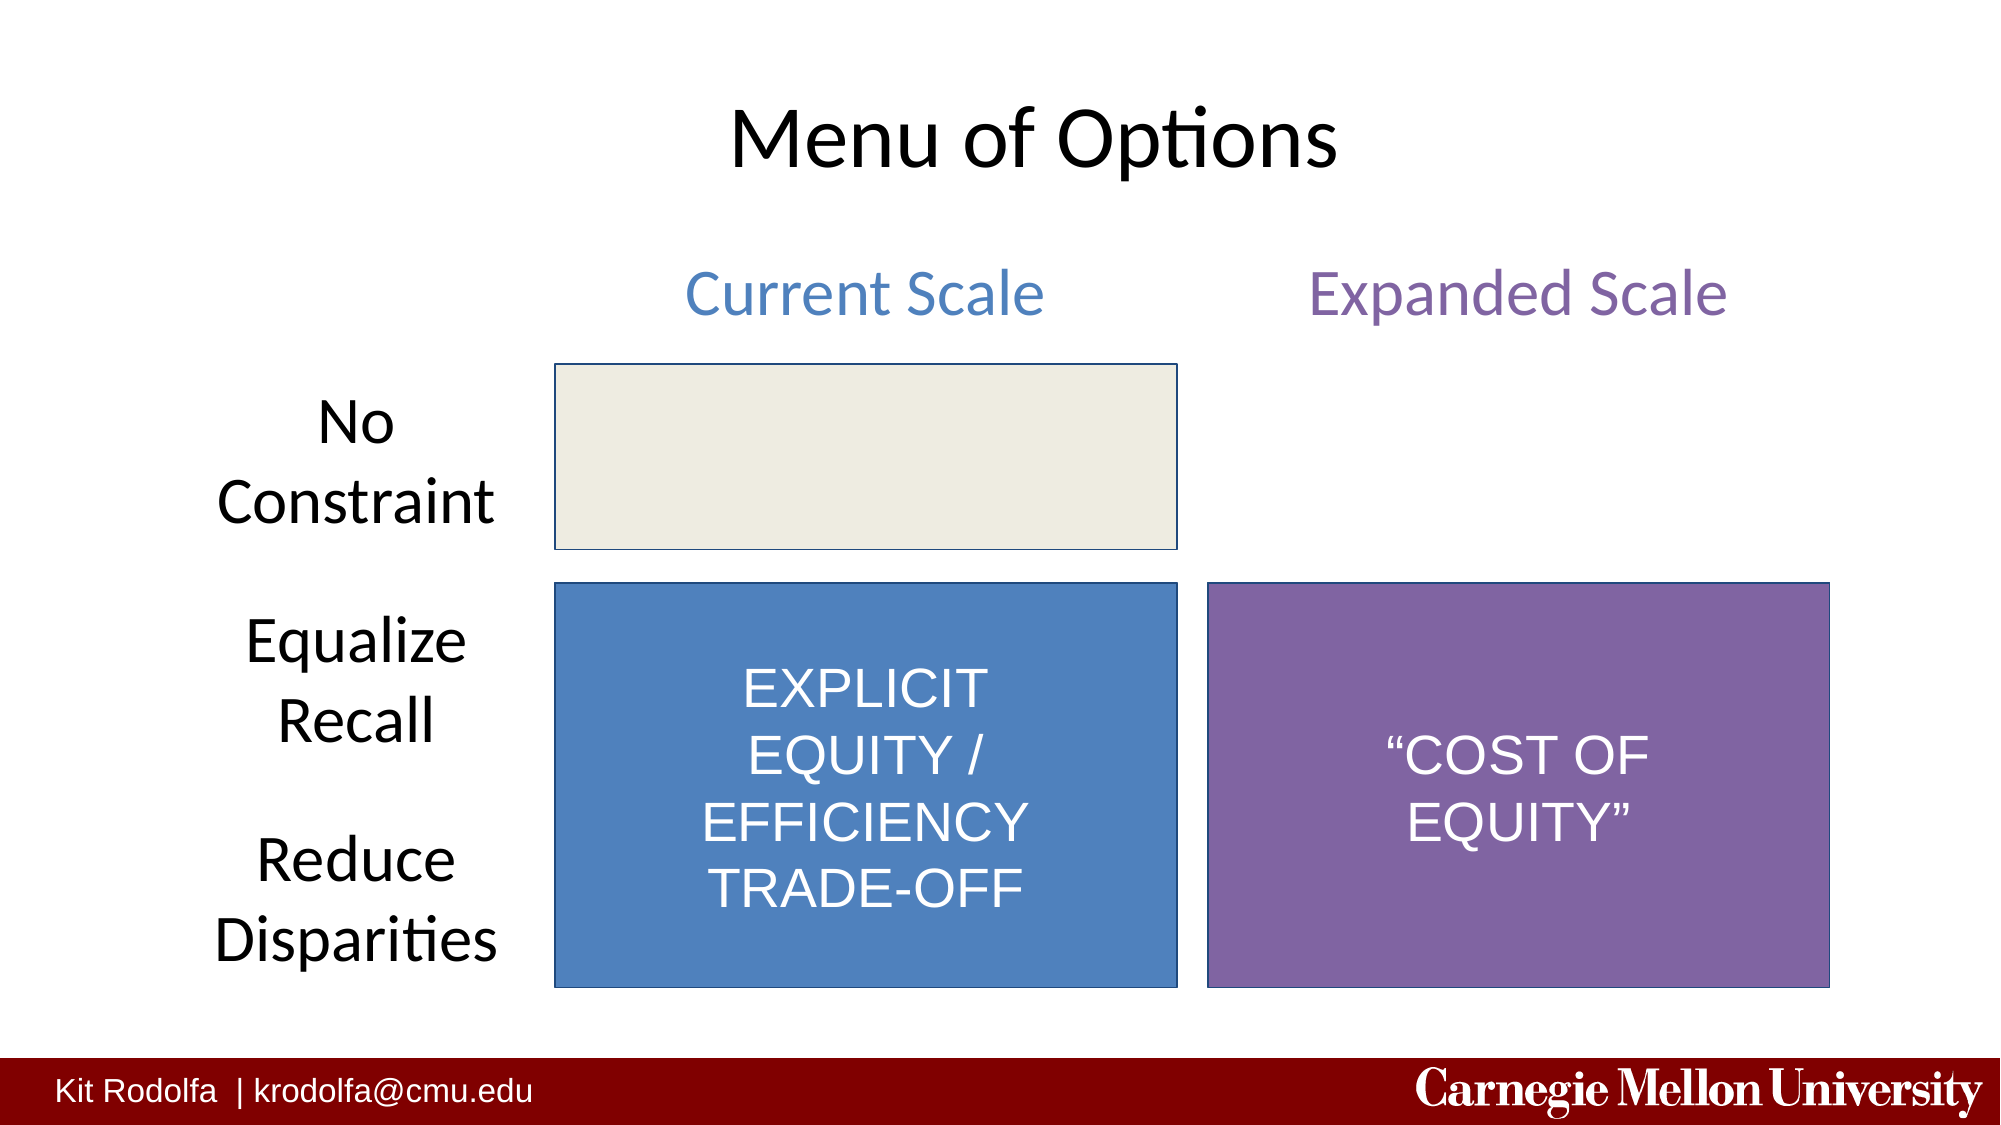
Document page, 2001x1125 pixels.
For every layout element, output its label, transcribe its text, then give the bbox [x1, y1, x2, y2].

text_box Expanded Scale [1259, 244, 1778, 334]
text_box [556, 364, 1177, 550]
text_box No Constraint [158, 364, 556, 550]
picture [1416, 1067, 1983, 1119]
text_box Equalize Recall [158, 583, 556, 769]
text_box Menu of Options [75, 58, 1994, 226]
text_box Current Scale [607, 244, 1125, 334]
text_box EXPLICIT EQUITY / EFFICIENCY TRADE-OFF [555, 583, 1177, 988]
text_box Reduce Disparities [158, 802, 556, 988]
text_box “COST OF EQUITY” [1207, 583, 1830, 988]
